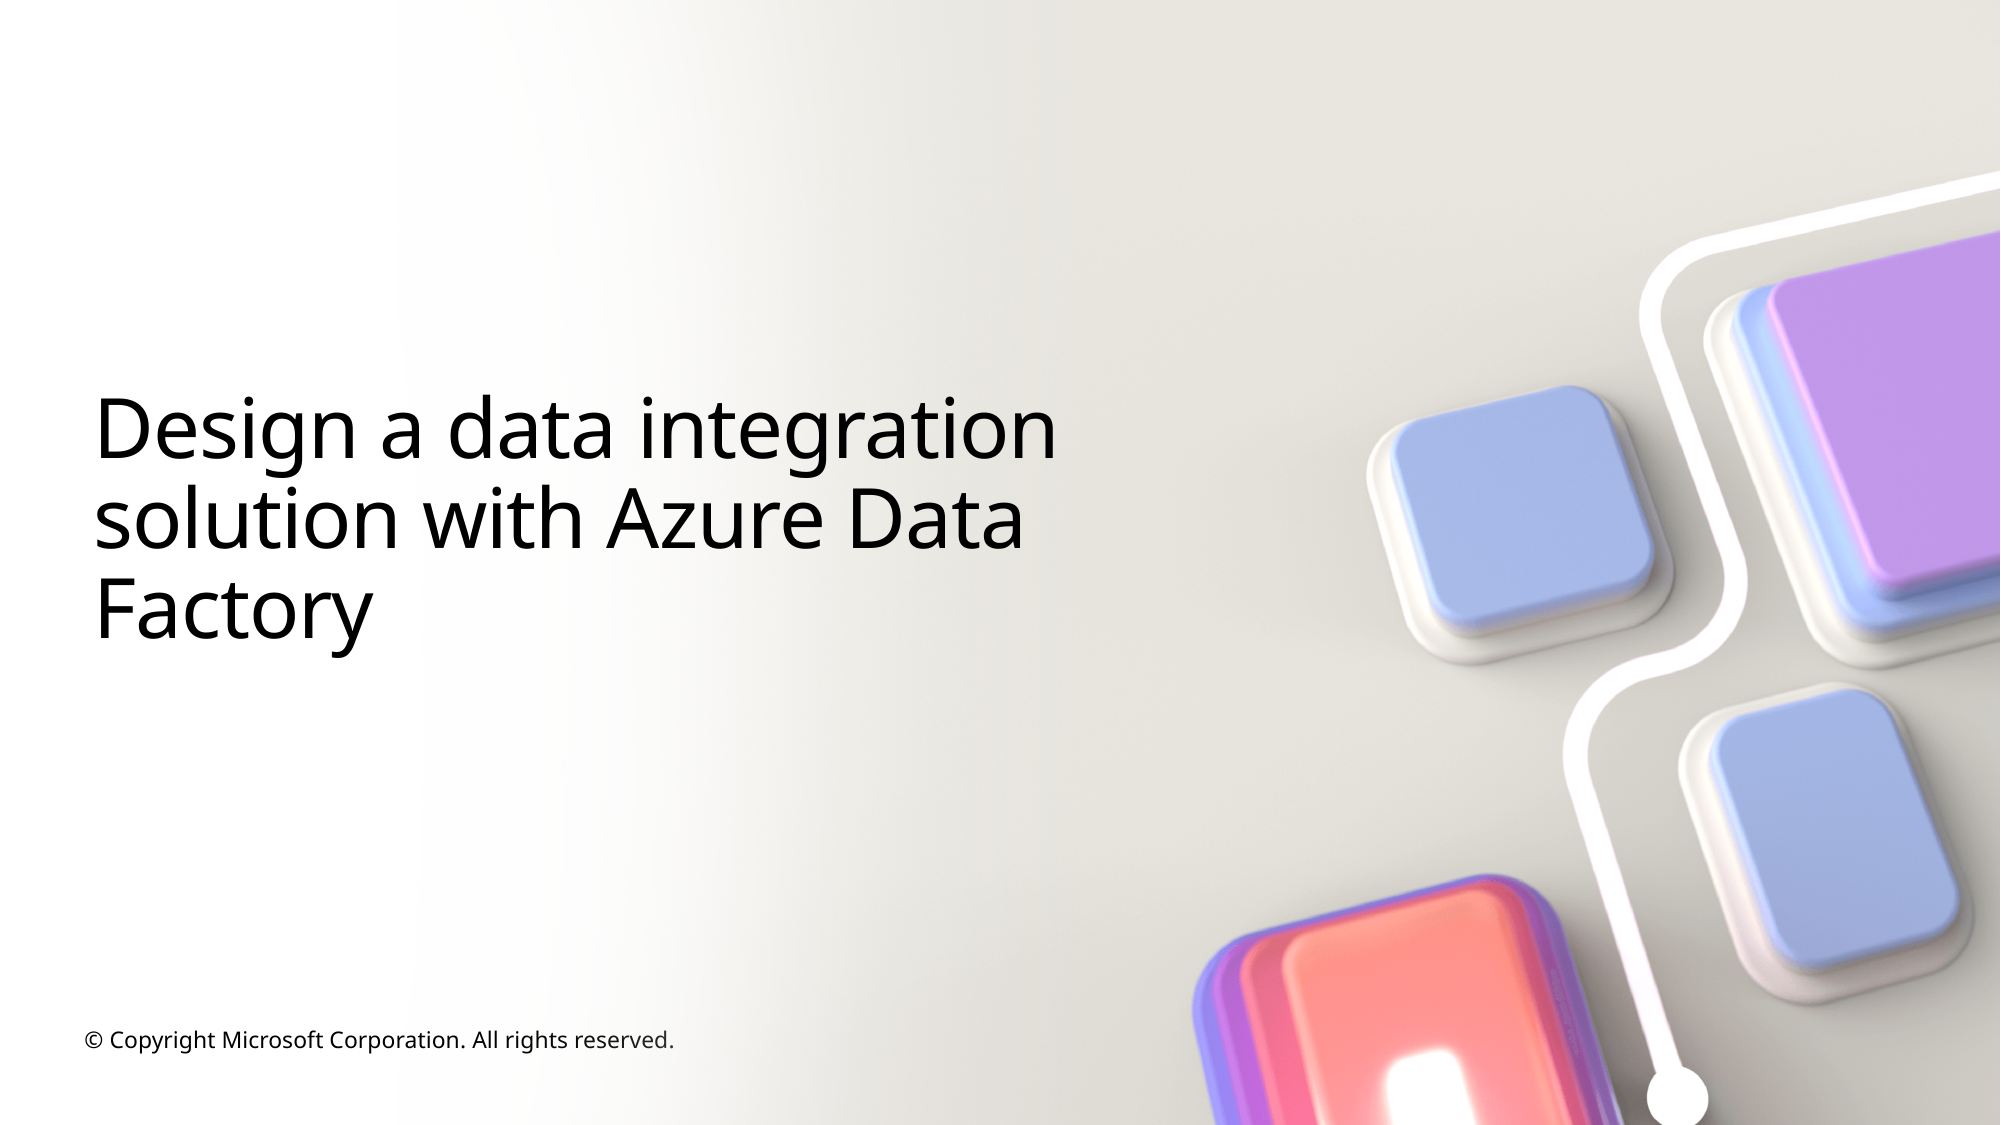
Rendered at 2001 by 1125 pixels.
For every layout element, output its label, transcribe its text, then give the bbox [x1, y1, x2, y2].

picture [396, 0, 2000, 1125]
title Design a data integration solution with Azure Data Factory [93, 555, 1135, 657]
